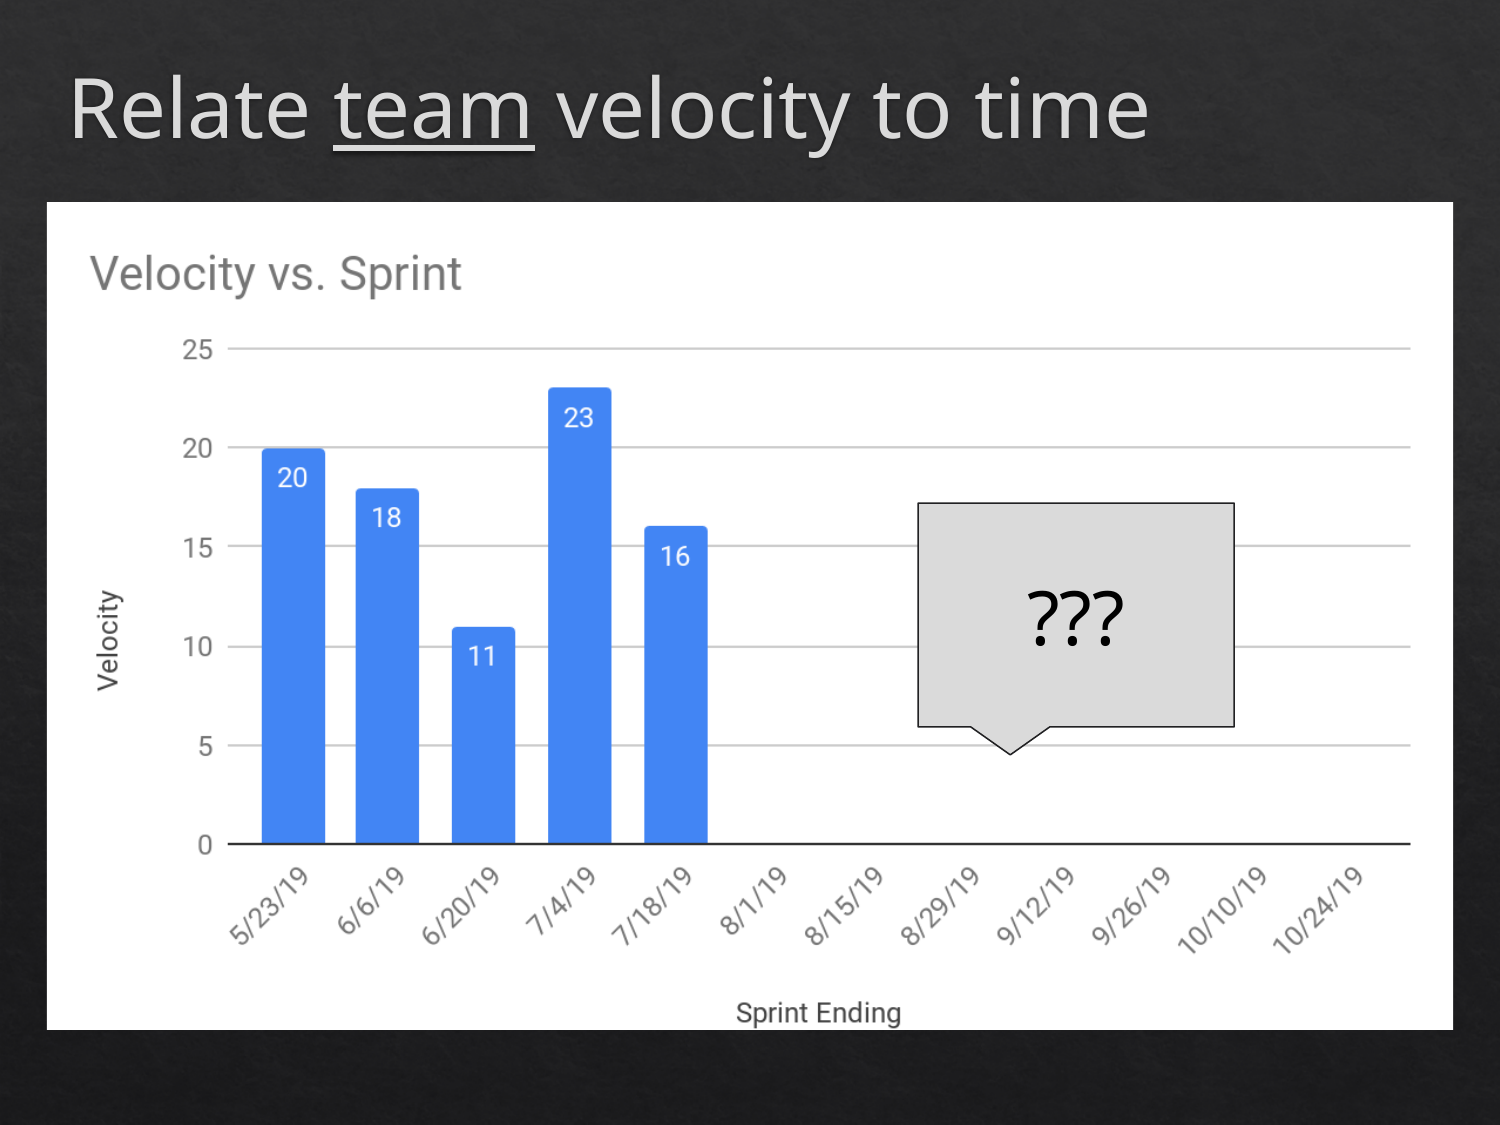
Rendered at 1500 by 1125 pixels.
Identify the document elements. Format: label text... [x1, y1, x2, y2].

picture [46, 202, 1454, 1030]
title Relate team velocity to time [52, 22, 1448, 198]
